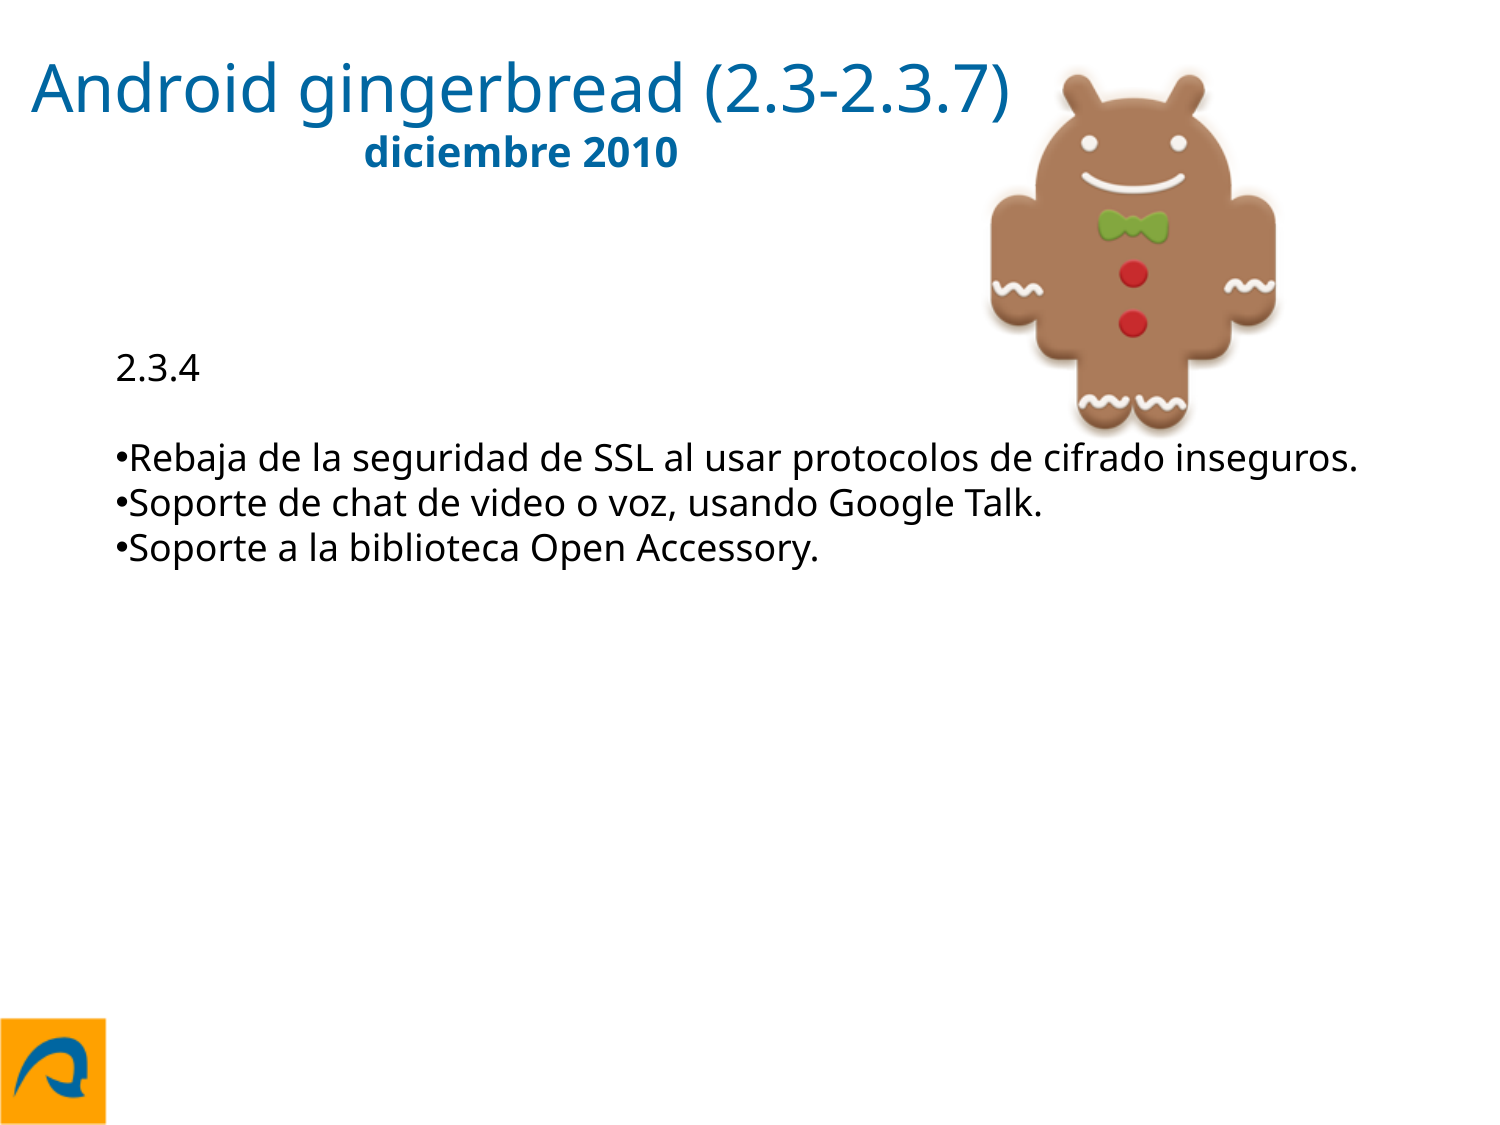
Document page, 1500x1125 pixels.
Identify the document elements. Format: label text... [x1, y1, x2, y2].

text_box 2.3.4 Rebaja de la seguridad de SSL al usar protocolos de cifrado inseguros.​ Soporte de chat de video o voz, usando Google Talk. Soporte a la biblioteca Open Accessory. [100, 336, 1388, 577]
title Android gingerbread (2.3-2.3.7) diciembre 2010 [0, 0, 1043, 223]
picture [0, 0, 1500, 1125]
